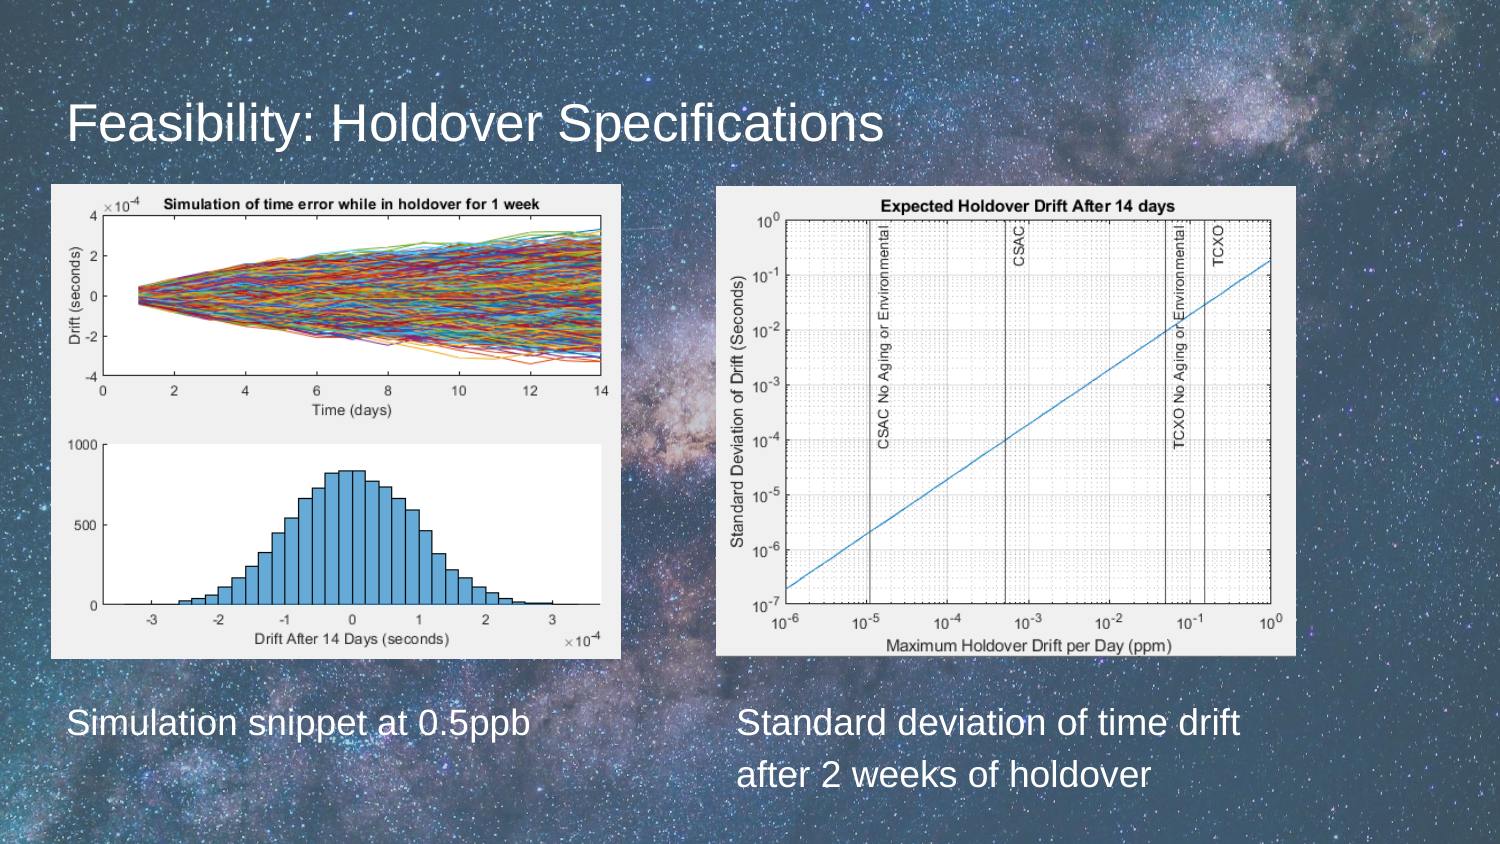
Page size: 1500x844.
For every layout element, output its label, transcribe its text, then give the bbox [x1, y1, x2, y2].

title Feasibility: Holdover Specifications [51, 72, 1449, 167]
picture [50, 184, 621, 660]
list Standard deviation of time drift after 2 weeks of holdover [721, 676, 1291, 758]
list Simulation snippet at 0.5ppb [51, 676, 621, 758]
picture [715, 186, 1297, 657]
